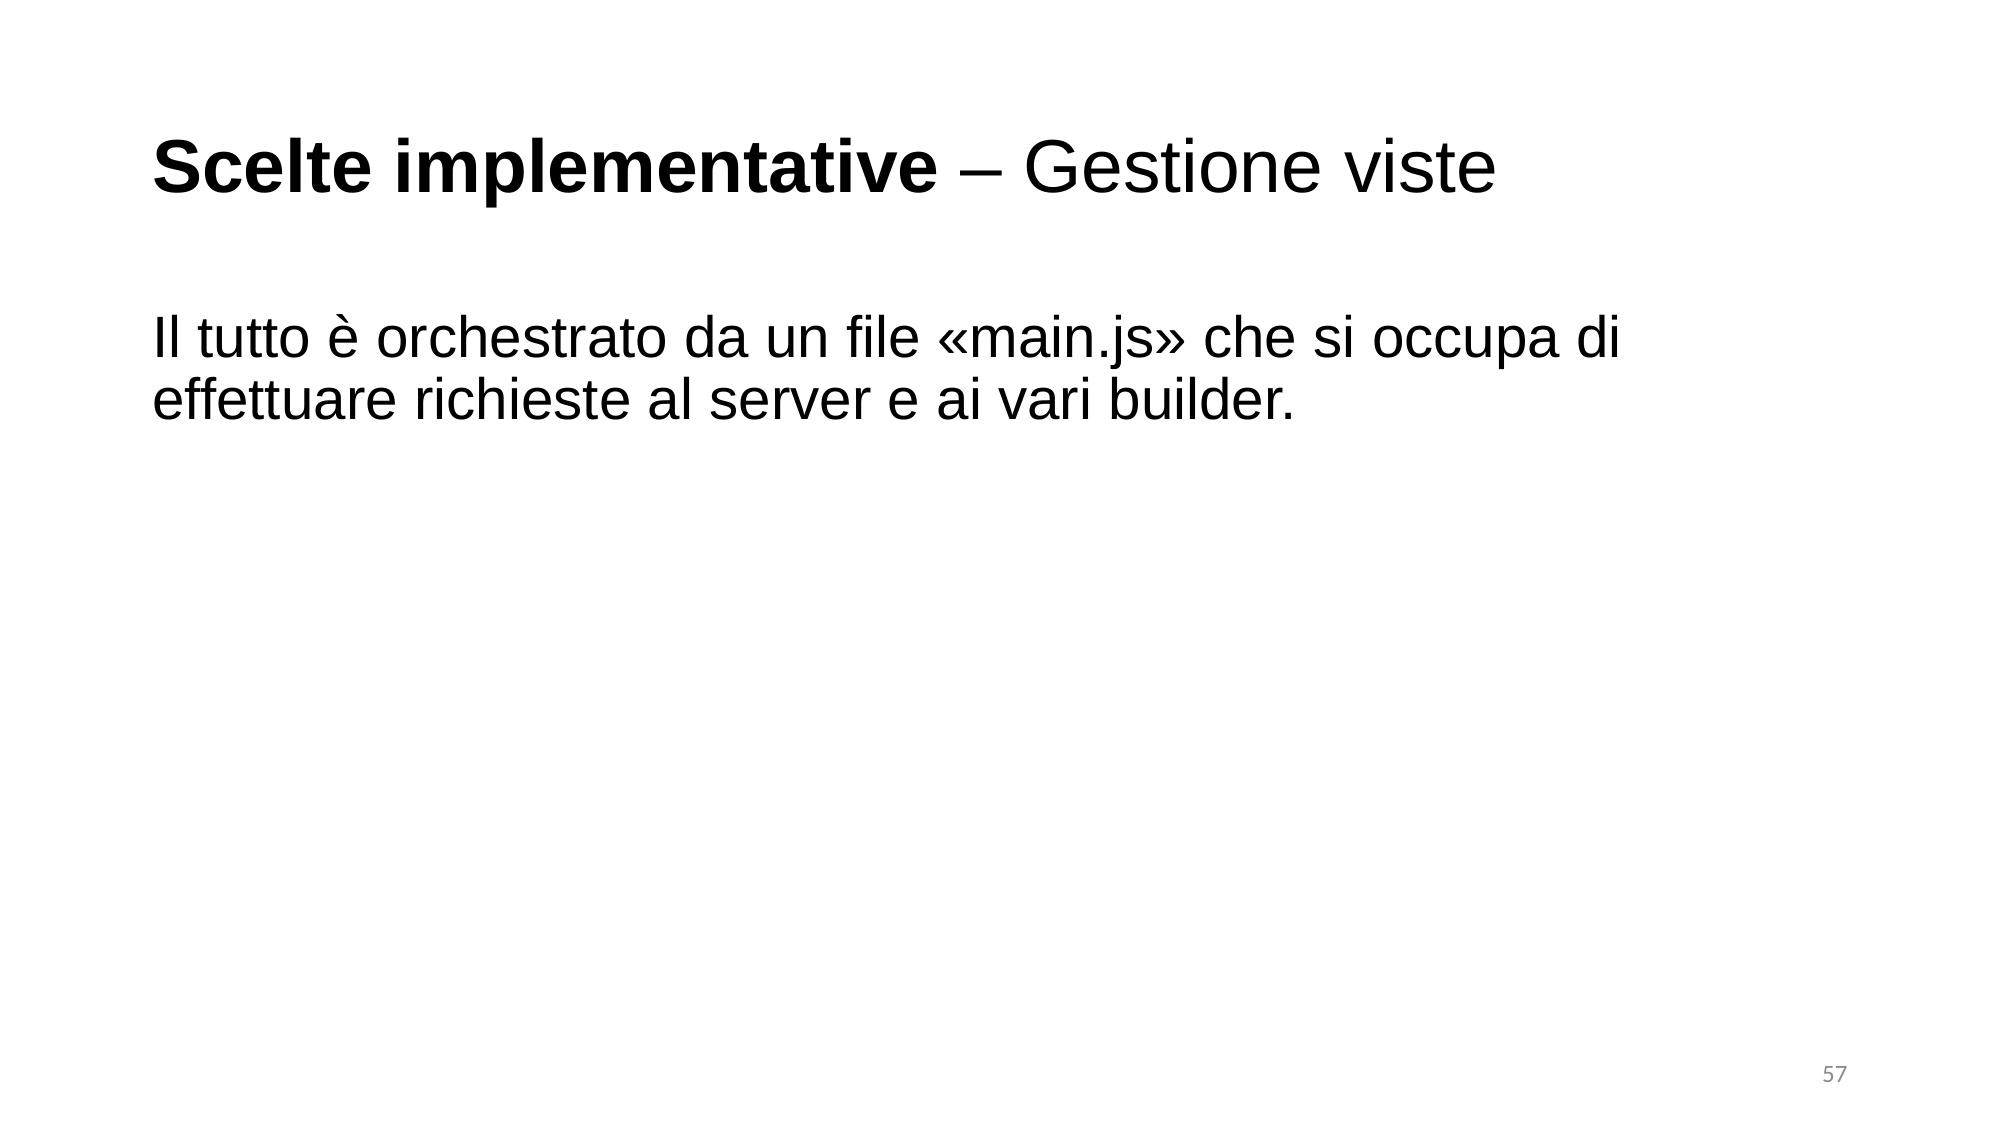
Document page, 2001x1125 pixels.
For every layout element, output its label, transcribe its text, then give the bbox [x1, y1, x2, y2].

text_box Scelte implementative – Gestione viste [137, 59, 1863, 278]
text_box Il tutto è orchestrato da un file «main.js» che si occupa di effettuare richieste al server e ai vari builder. [137, 299, 1863, 1014]
text_box 57 [1412, 1042, 1863, 1103]
